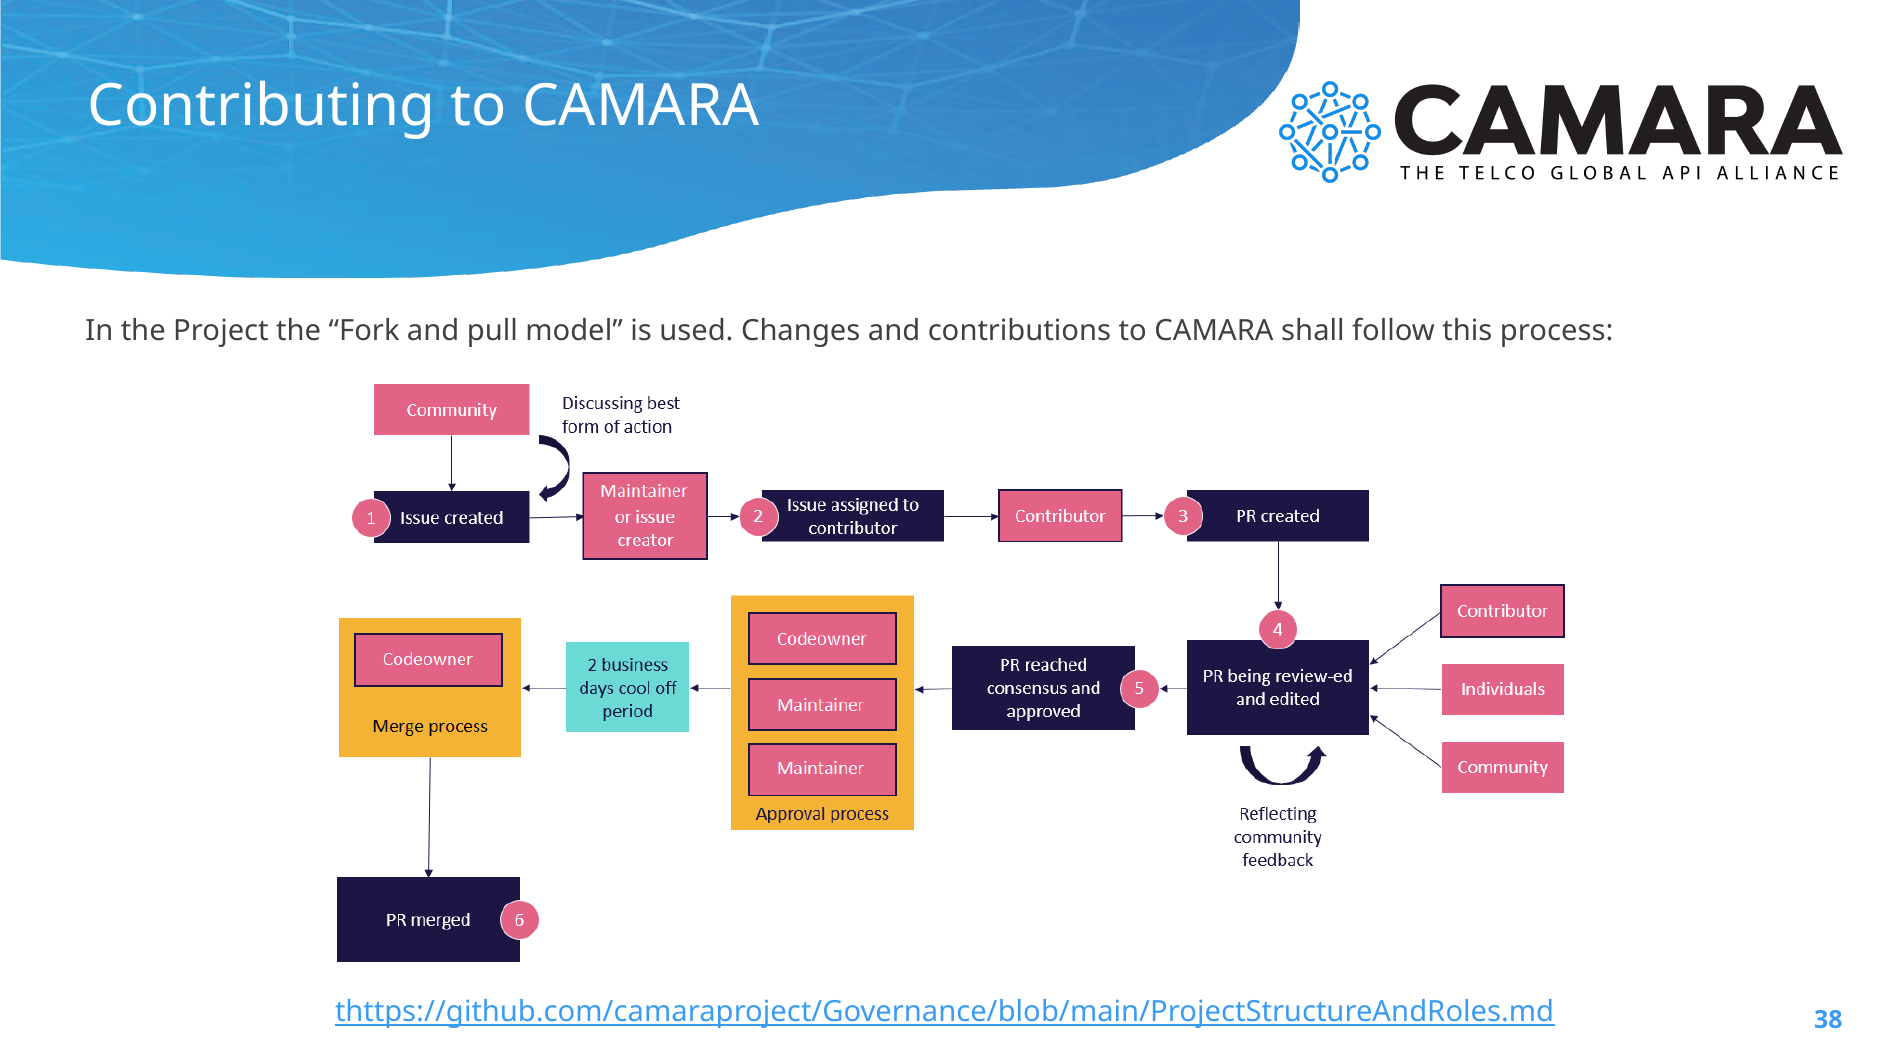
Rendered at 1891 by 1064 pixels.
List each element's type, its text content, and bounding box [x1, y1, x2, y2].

list In the Project the “Fork and pull model” is used. Changes and contributions to CAMARA shall follow this process: [85, 310, 1881, 355]
text_box thttps://github.com/camaraproject/Governance/blob/main/ProjectStructureAndRoles.md [274, 992, 1616, 1034]
picture [0, 0, 1300, 278]
picture [319, 354, 1571, 970]
title Contributing to CAMARA [72, 67, 1869, 197]
